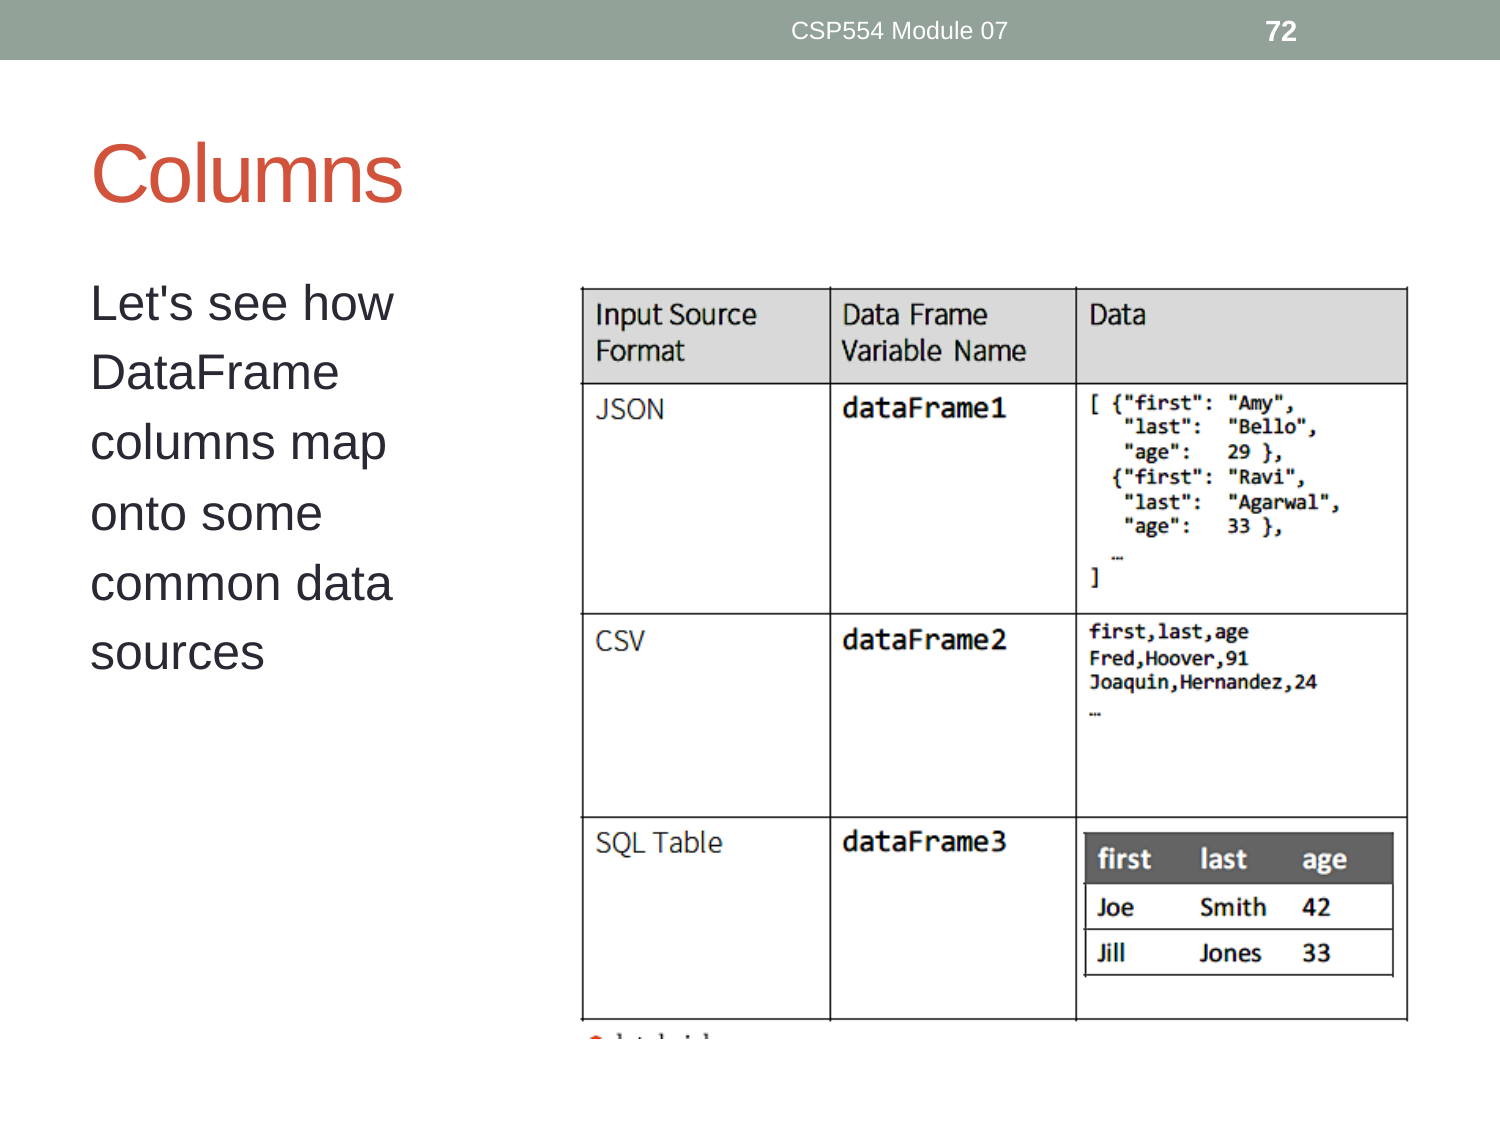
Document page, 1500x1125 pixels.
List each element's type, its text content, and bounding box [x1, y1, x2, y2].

slide_number 72 [1250, 3, 1425, 57]
picture [565, 268, 1424, 1039]
list Let's see how DataFrame columns map onto some common data sources [75, 262, 500, 1063]
title Columns [75, 87, 1425, 250]
footer CSP554 Module 07 [562, 3, 1238, 57]
